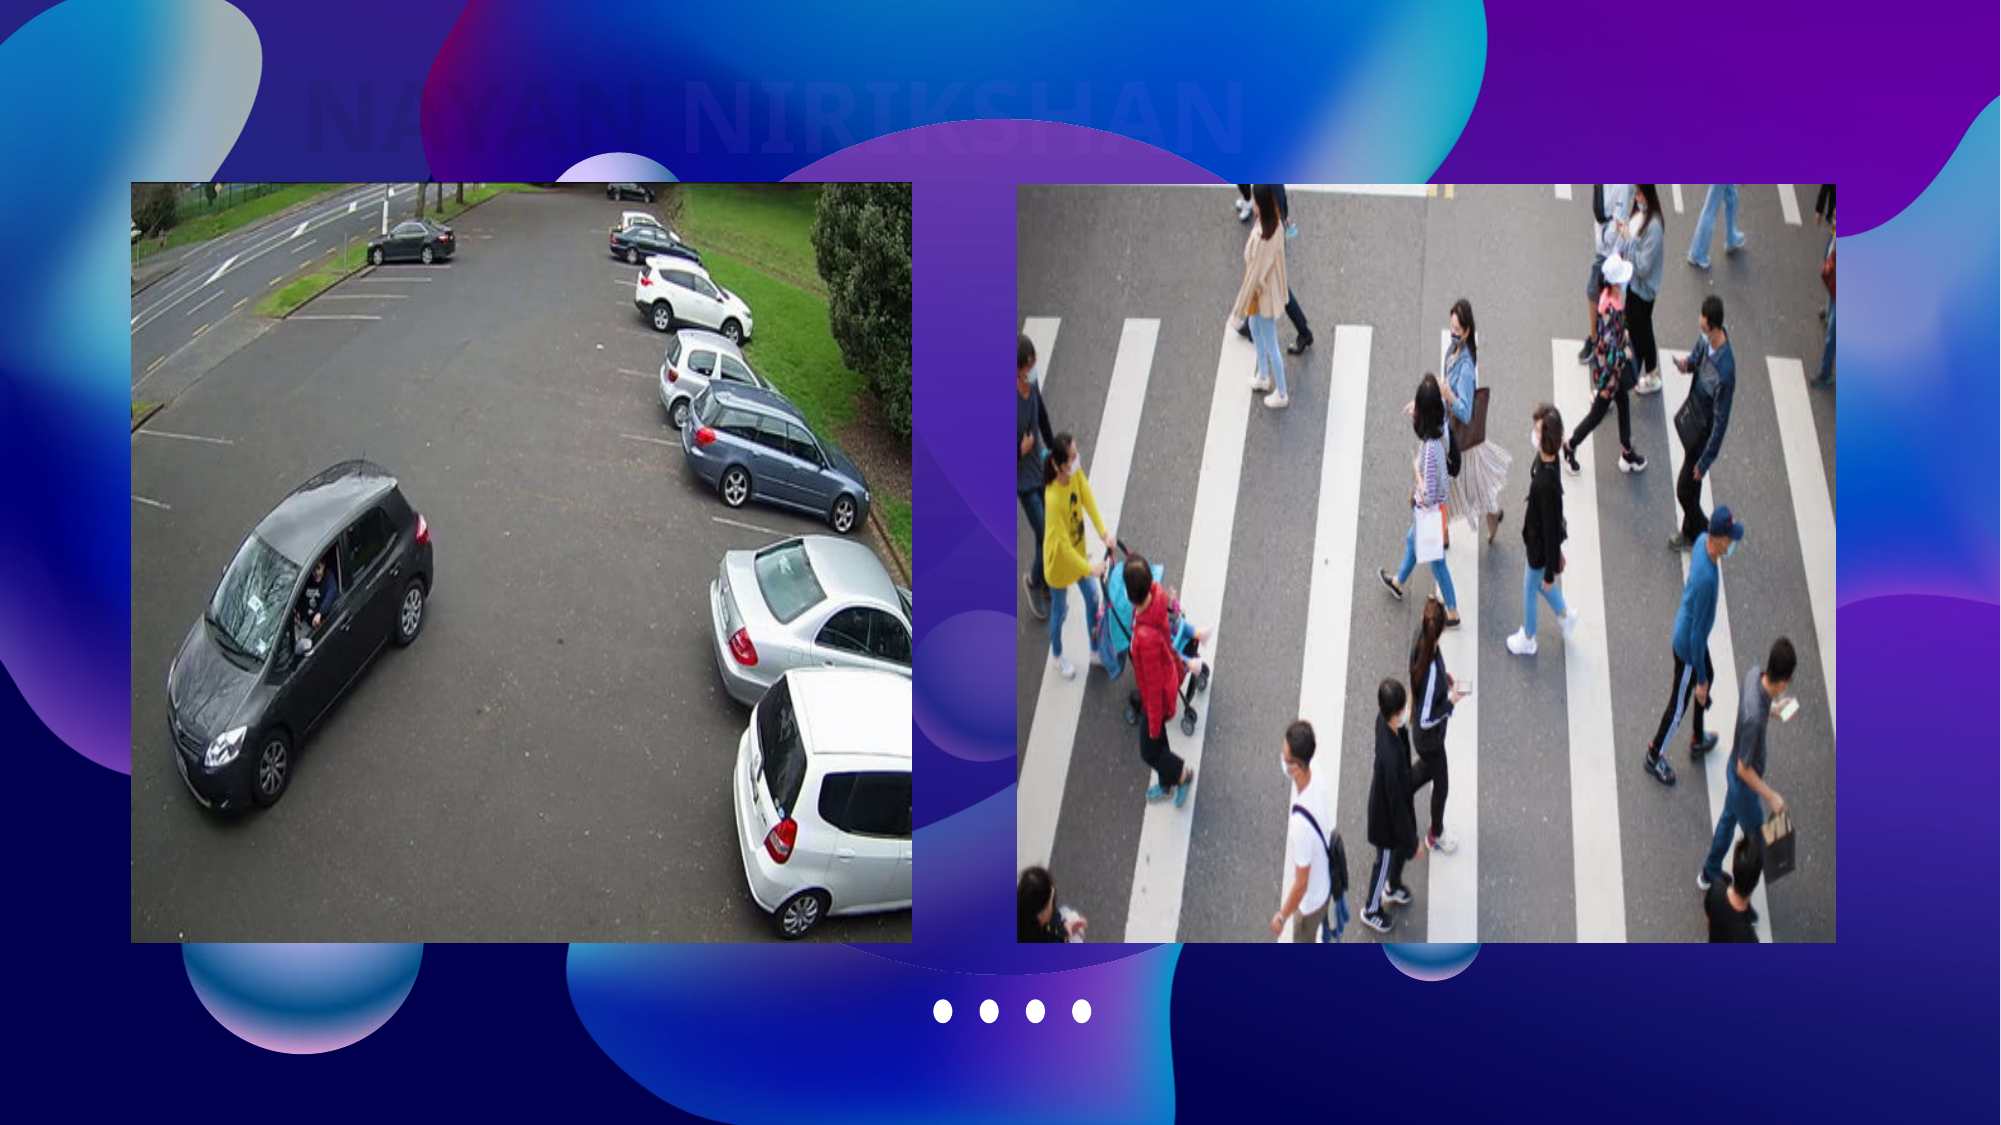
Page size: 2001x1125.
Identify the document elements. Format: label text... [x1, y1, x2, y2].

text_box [933, 999, 1092, 1024]
text_box NAYAN NIRIKSHAN [285, 46, 1785, 181]
picture [0, 0, 2001, 1125]
text_box [775, 181, 1234, 976]
